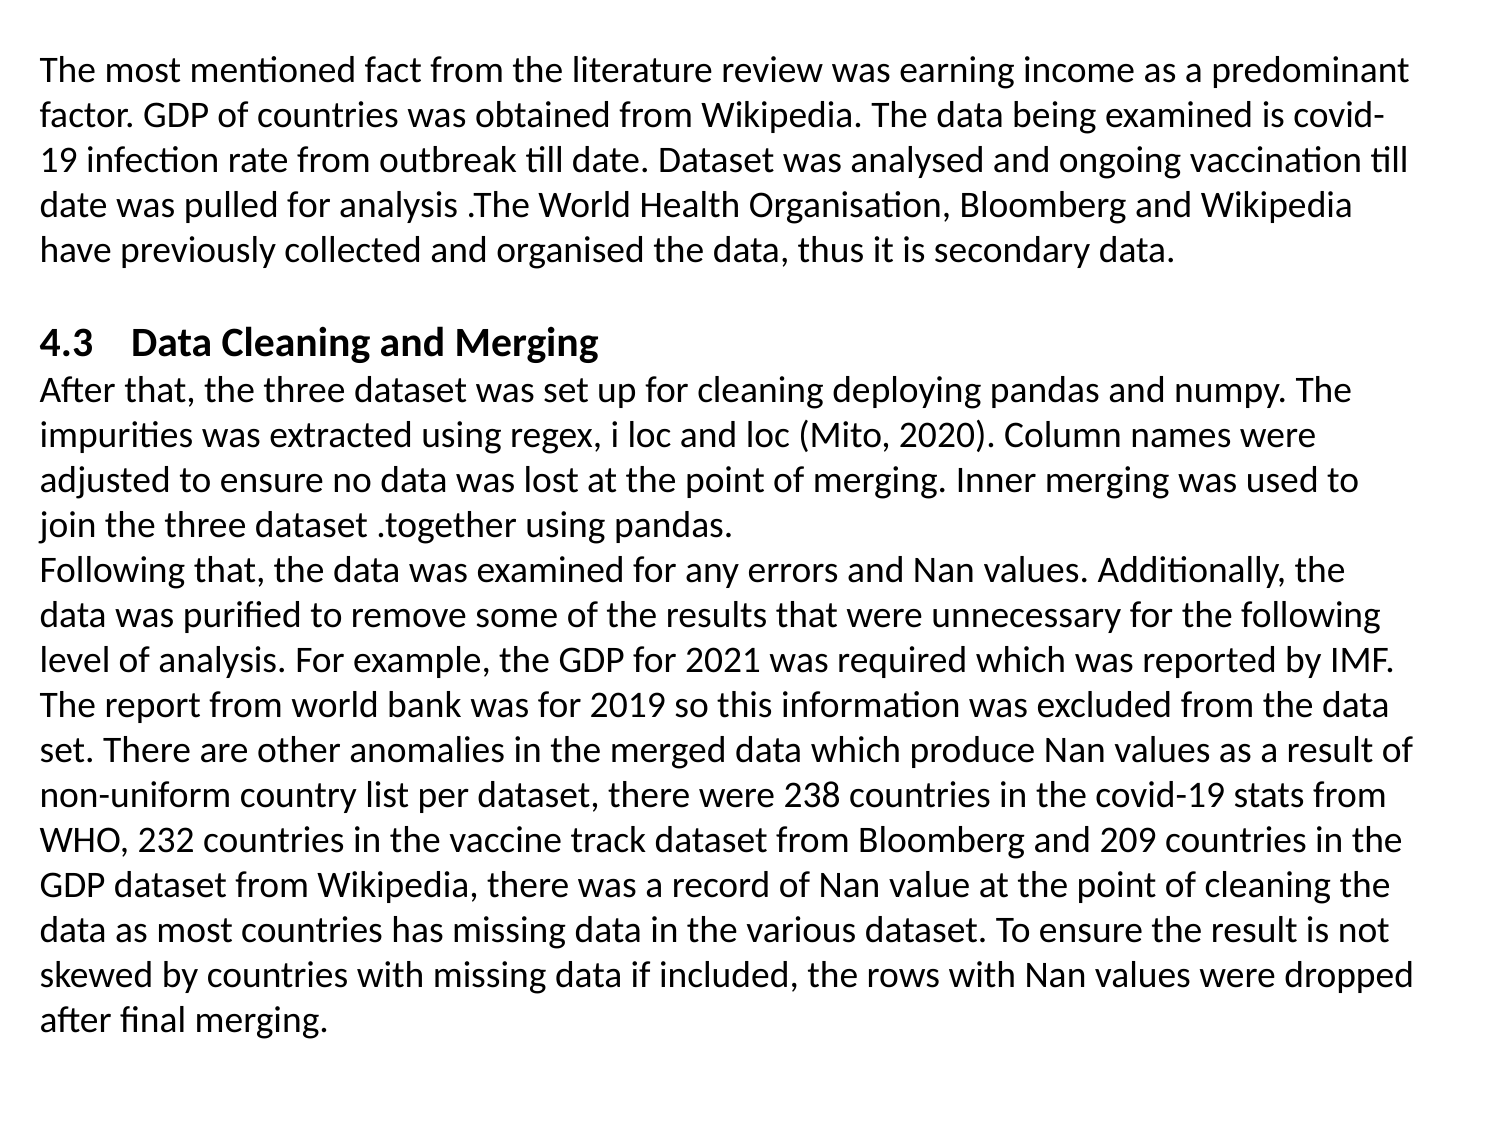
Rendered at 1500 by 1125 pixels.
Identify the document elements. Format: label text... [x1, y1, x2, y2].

text_box The most mentioned fact from the literature review was earning income as a predominant factor. GDP of countries was obtained from Wikipedia. The data being examined is covid-19 infection rate from outbreak till date. Dataset was analysed and ongoing vaccination till date was pulled for analysis .The World Health Organisation, Bloomberg and Wikipedia have previously collected and organised the data, thus it is secondary data. 4.3 Data Cleaning and Merging After that, the three dataset was set up for cleaning deploying pandas and numpy. The impurities was extracted using regex, i loc and loc (Mito, 2020). Column names were adjusted to ensure no data was lost at the point of merging. Inner merging was used to join the three dataset .together using pandas. Following that, the data was examined for any errors and Nan values. Additionally, the data was purified to remove some of the results that were unnecessary for the following level of analysis. For example, the GDP for 2021 was required which was reported by IMF. The report from world bank was for 2019 so this information was excluded from the data set. There are other anomalies in the merged data which produce Nan values as a result of non-uniform country list per dataset, there were 238 countries in the covid-19 stats from WHO, 232 countries in the vaccine track dataset from Bloomberg and 209 countries in the GDP dataset from Wikipedia, there was a record of Nan value at the point of cleaning the data as most countries has missing data in the various dataset. To ensure the result is not skewed by countries with missing data if included, the rows with Nan values were dropped after final merging. [24, 37, 1438, 1093]
